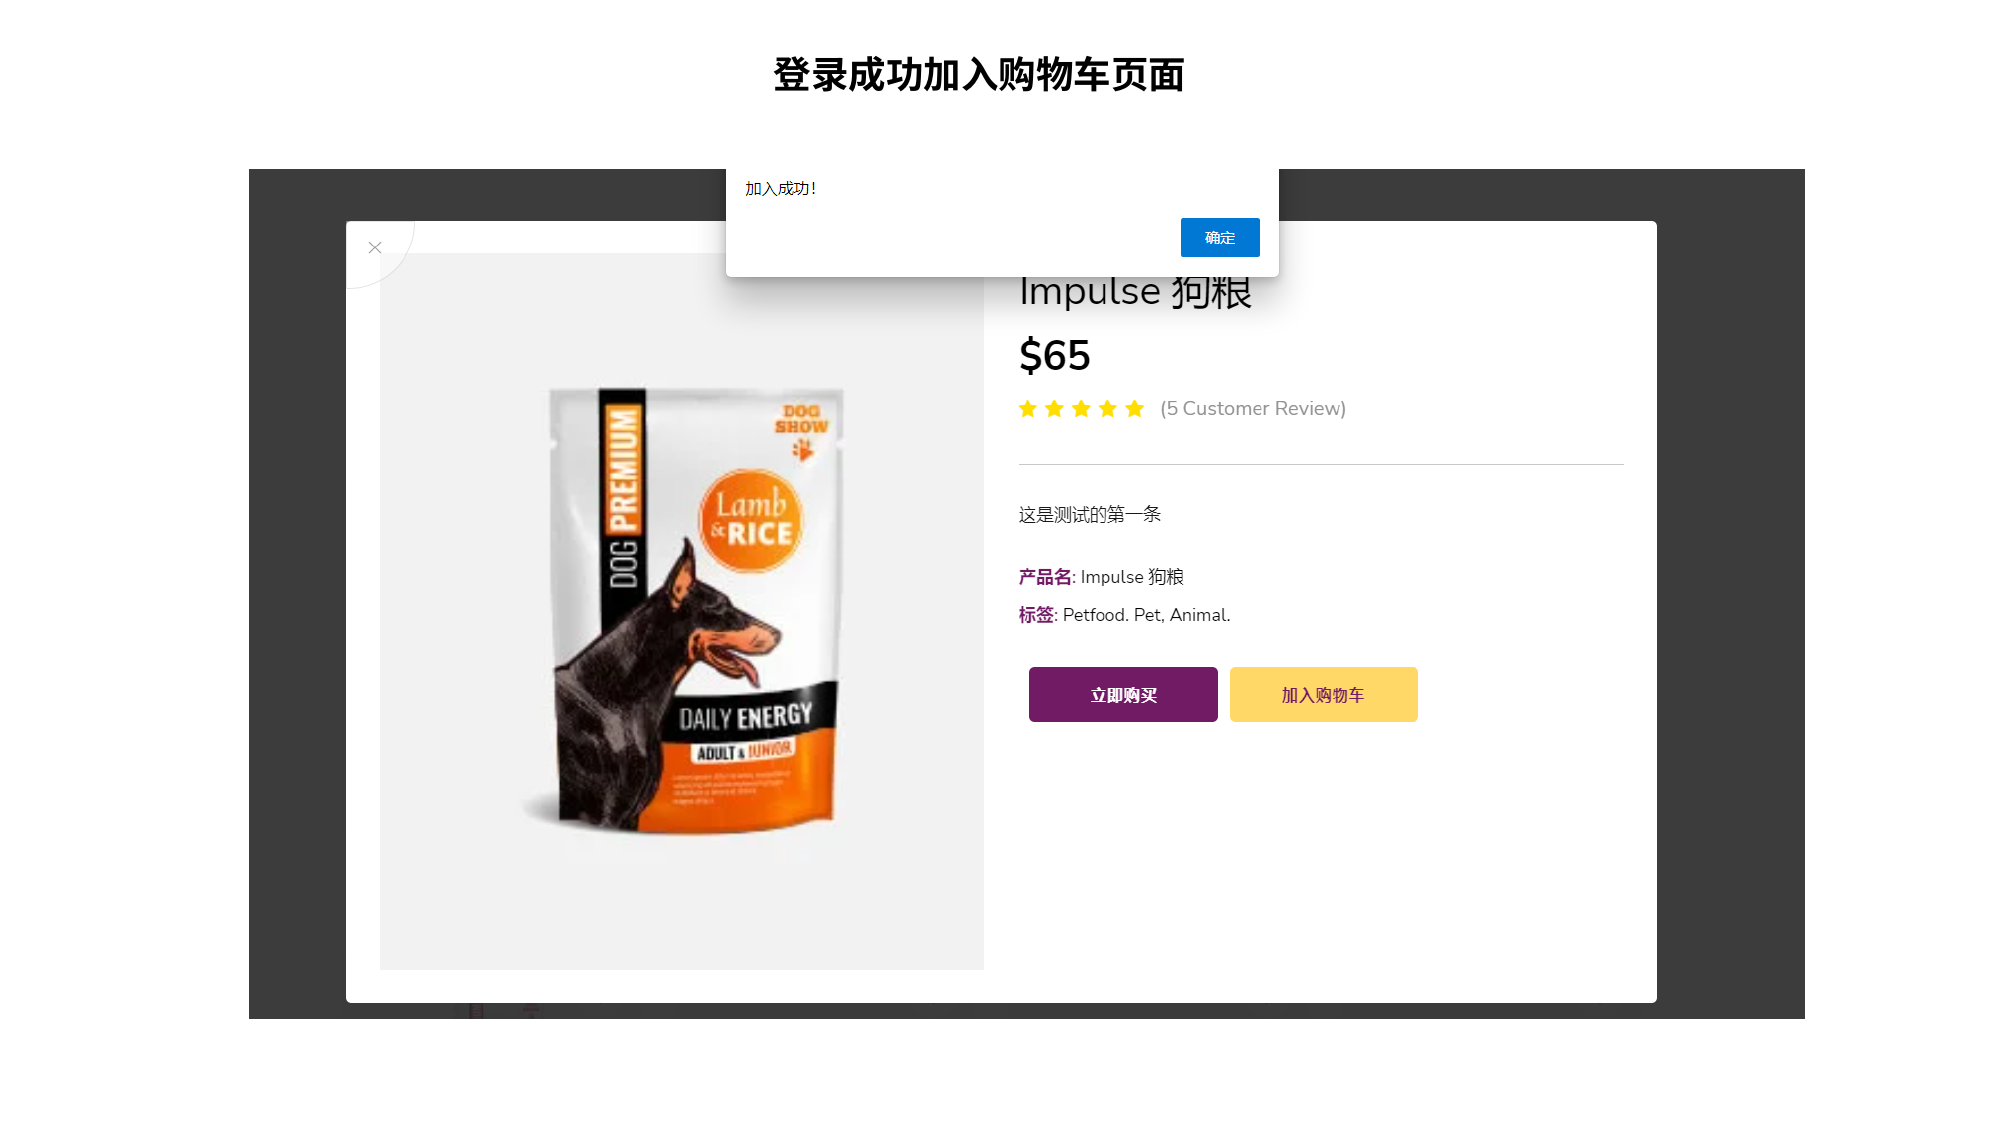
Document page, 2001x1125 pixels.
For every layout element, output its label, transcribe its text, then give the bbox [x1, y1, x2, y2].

text_box 登录成功加入购物车页面 [709, 43, 1251, 104]
picture [249, 169, 1805, 1019]
